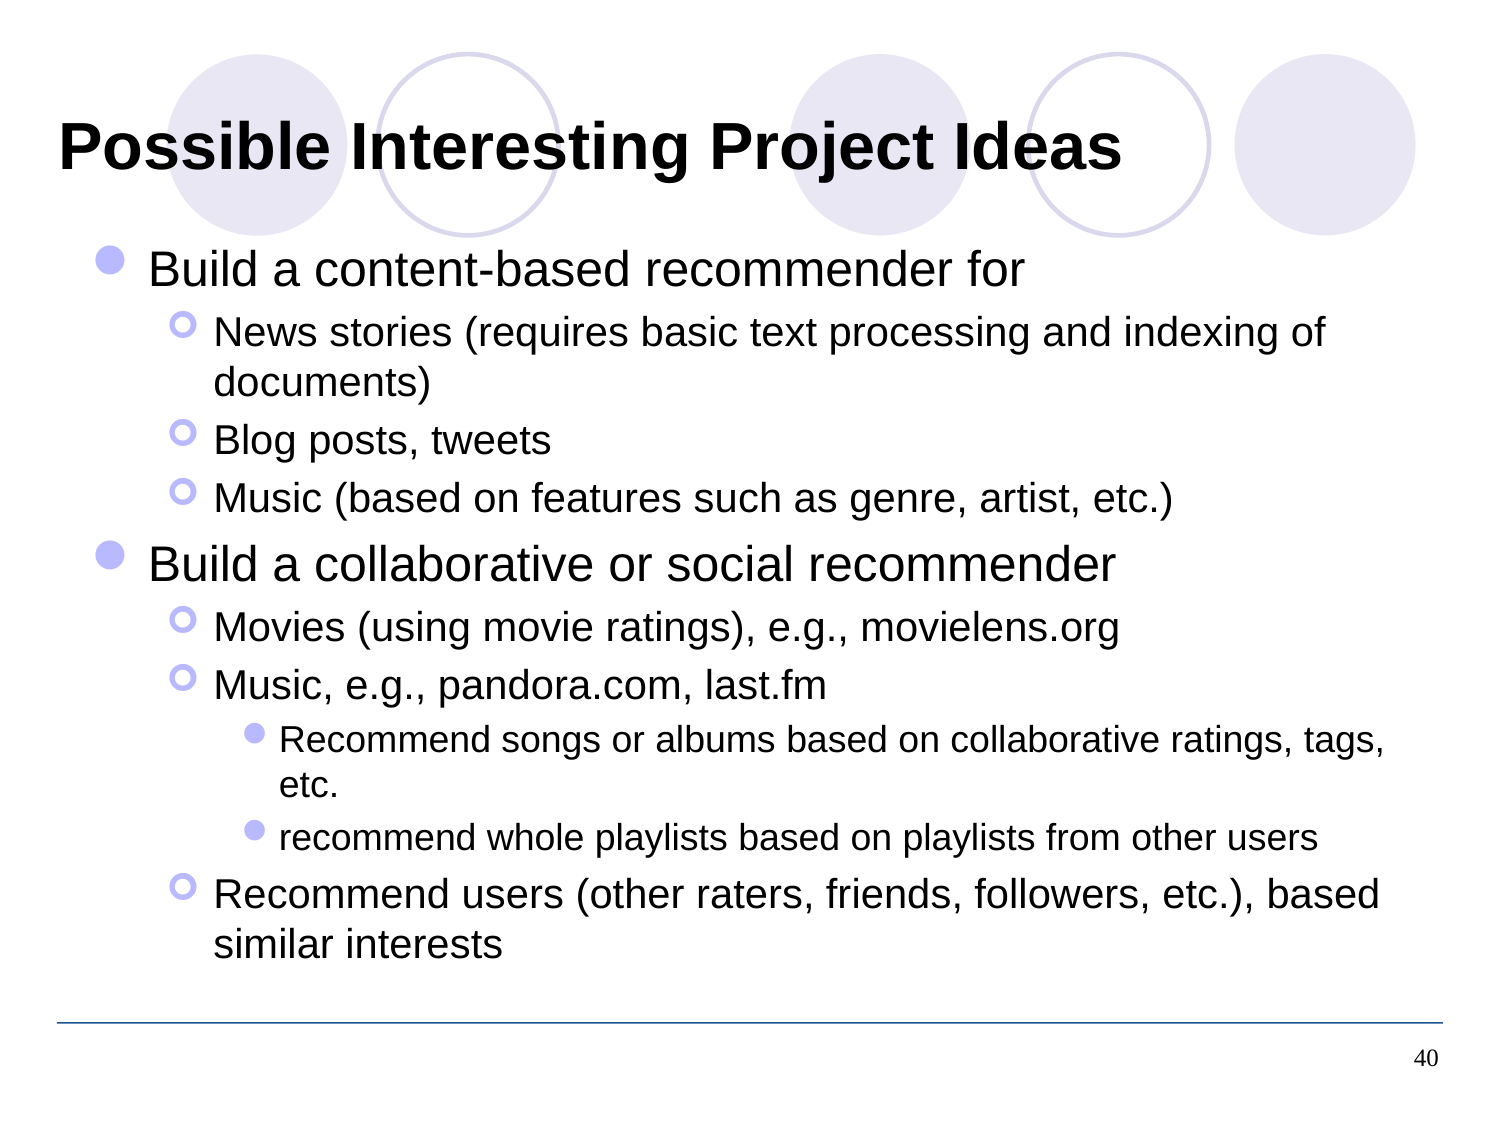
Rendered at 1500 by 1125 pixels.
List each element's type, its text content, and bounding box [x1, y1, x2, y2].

title Possible Interesting Project Ideas [43, 49, 1416, 237]
list Build a content-based recommender for News stories (requires basic text processing and indexing of documents) Blog posts, tweets Music (based on features such as genre, artist, etc.) Build a collaborative or social recommender Movies (using movie ratings), e.g., movielens.org Music, e.g., pandora.com, last.fm Recommend songs or albums based on collaborative ratings, tags, etc. recommend whole playlists based on playlists from other users Recommend users (other raters, friends, followers, etc.), based similar interests [76, 228, 1427, 1012]
slide_number 40 [1103, 1034, 1454, 1086]
